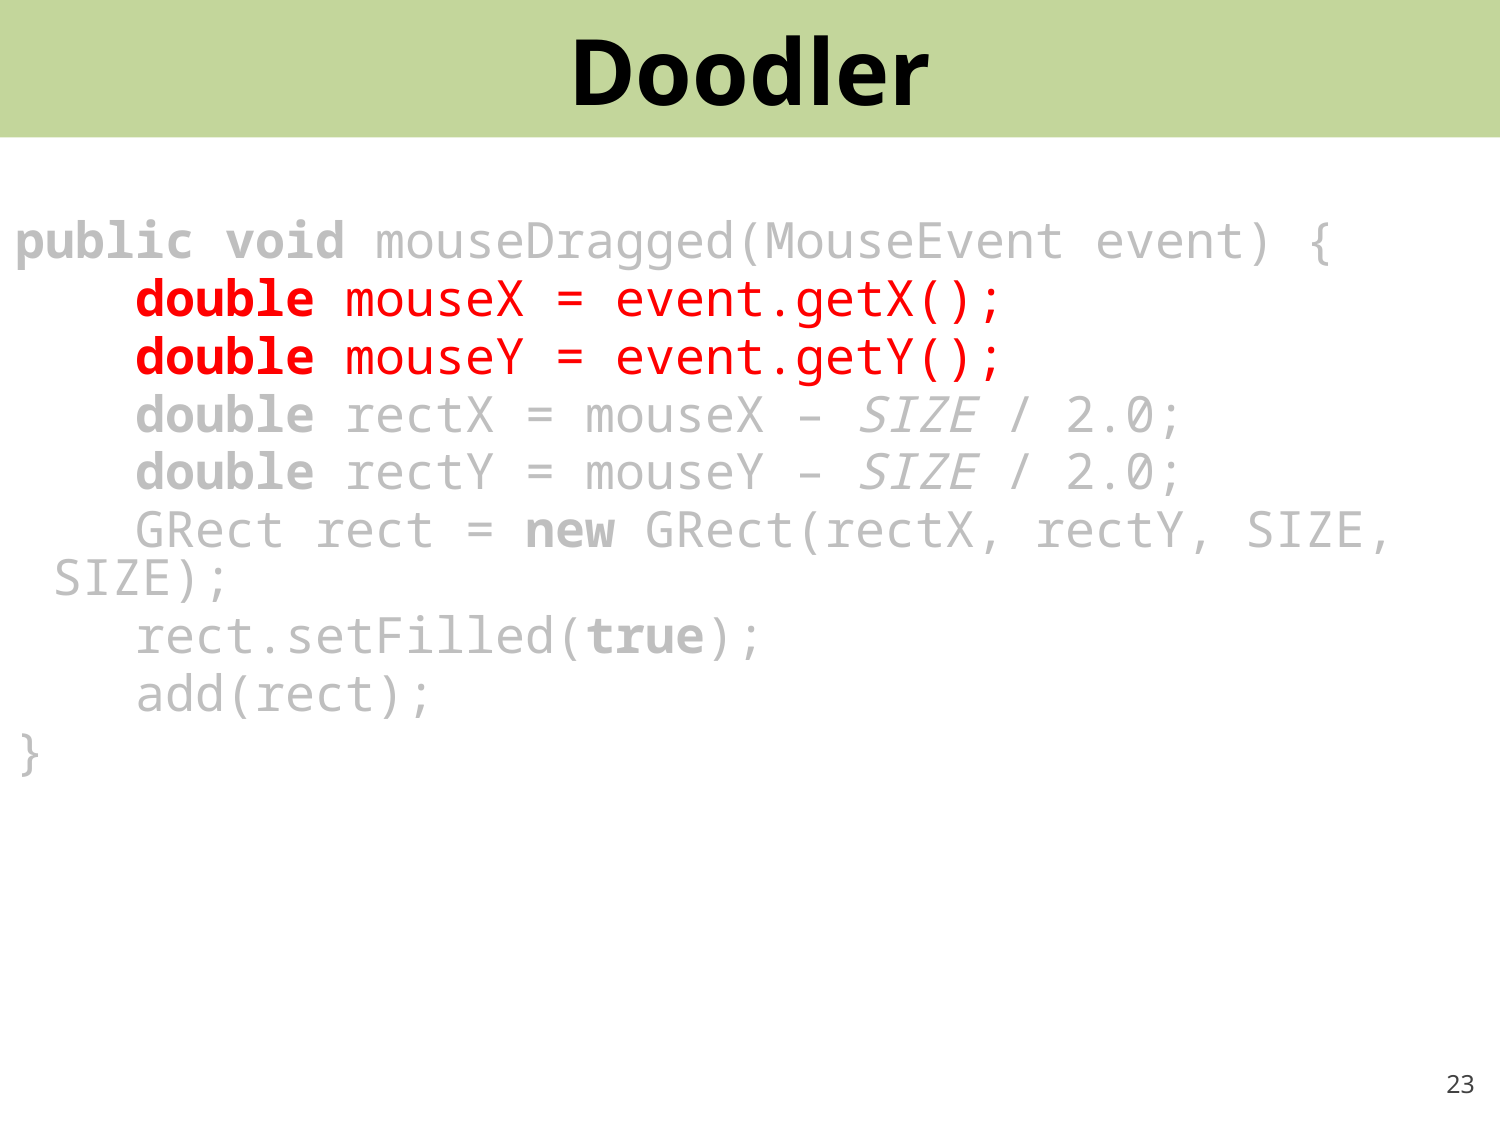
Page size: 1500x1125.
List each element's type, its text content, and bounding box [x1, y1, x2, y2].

list public void mouseDragged(MouseEvent event) { double mouseX = event.getX(); double mouseY = event.getY(); double rectX = mouseX – SIZE / 2.0; double rectY = mouseY – SIZE / 2.0; GRect rect = new GRect(rectX, rectY, SIZE, SIZE); rect.setFilled(true); add(rect); } [0, 212, 1500, 829]
title Doodler [75, 0, 1425, 138]
